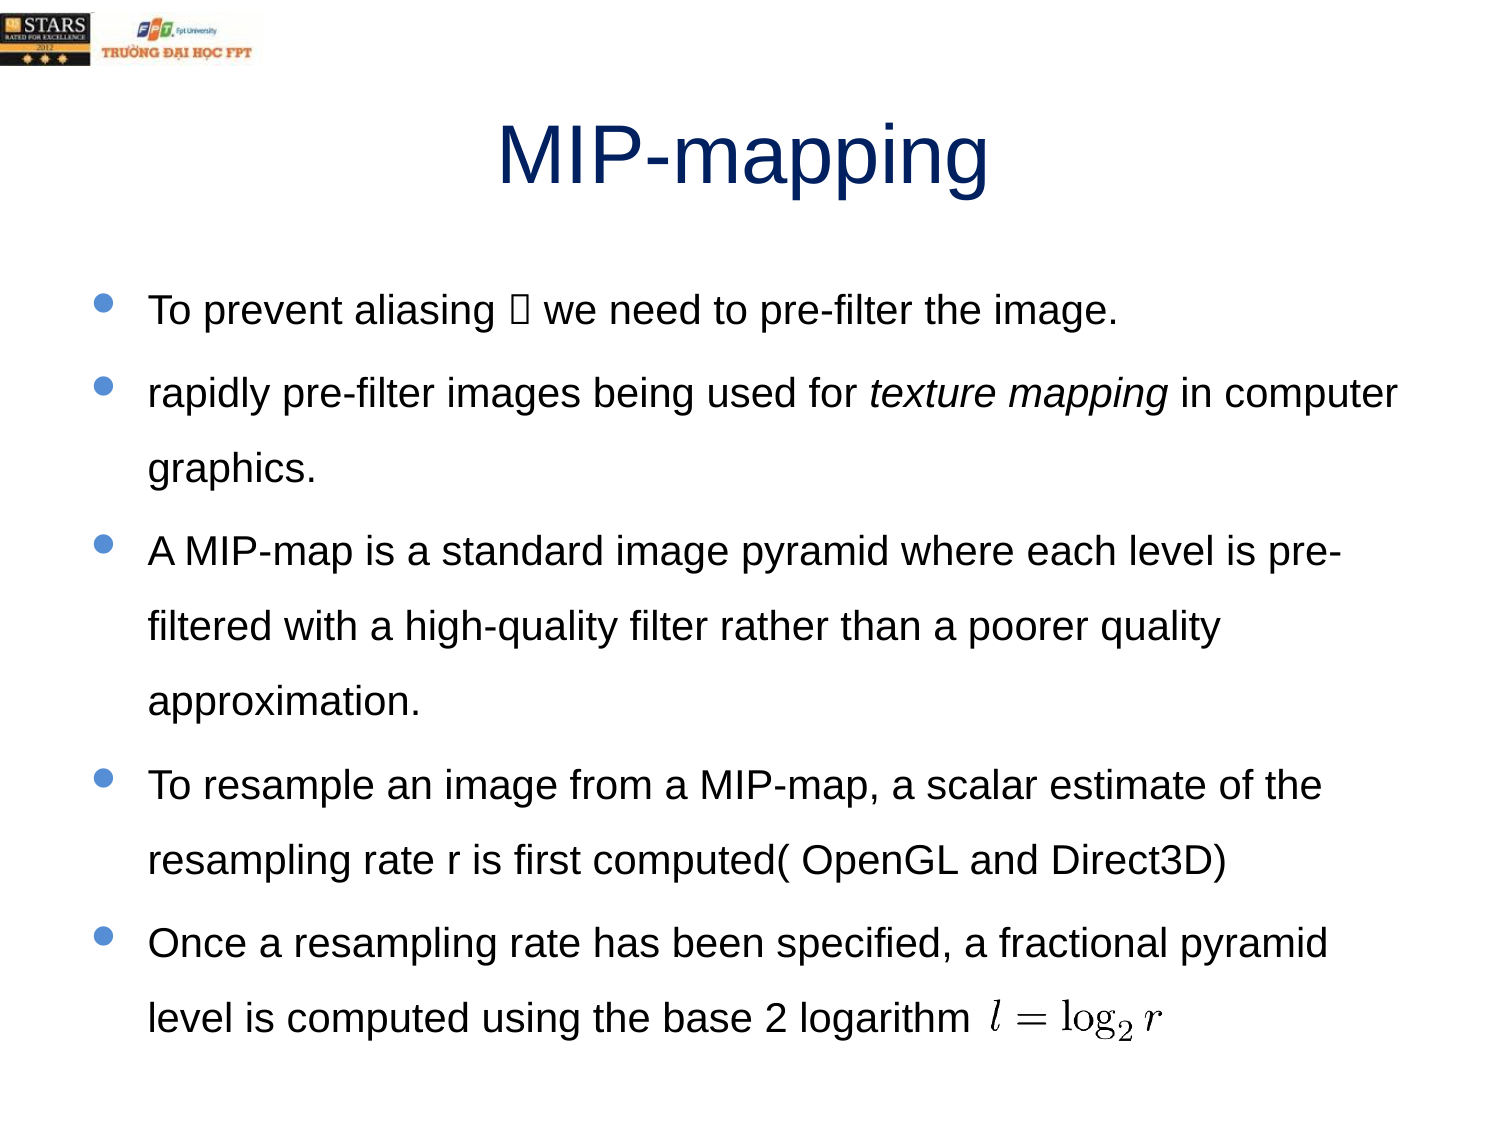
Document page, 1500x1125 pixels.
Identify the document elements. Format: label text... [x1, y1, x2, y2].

title MIP-mapping [80, 97, 1431, 203]
list To prevent aliasing  we need to pre-filter the image. rapidly pre-filter images being used for texture mapping in computer graphics. A MIP-map is a standard image pyramid where each level is pre-filtered with a high-quality filter rather than a poorer quality approximation. To resample an image from a MIP-map, a scalar estimate of the resampling rate r is first computed( OpenGL and Direct3D) Once a resampling rate has been specified, a fractional pyramid level is computed using the base 2 logarithm [76, 249, 1427, 1103]
picture [984, 994, 1163, 1043]
picture [0, 12, 263, 66]
